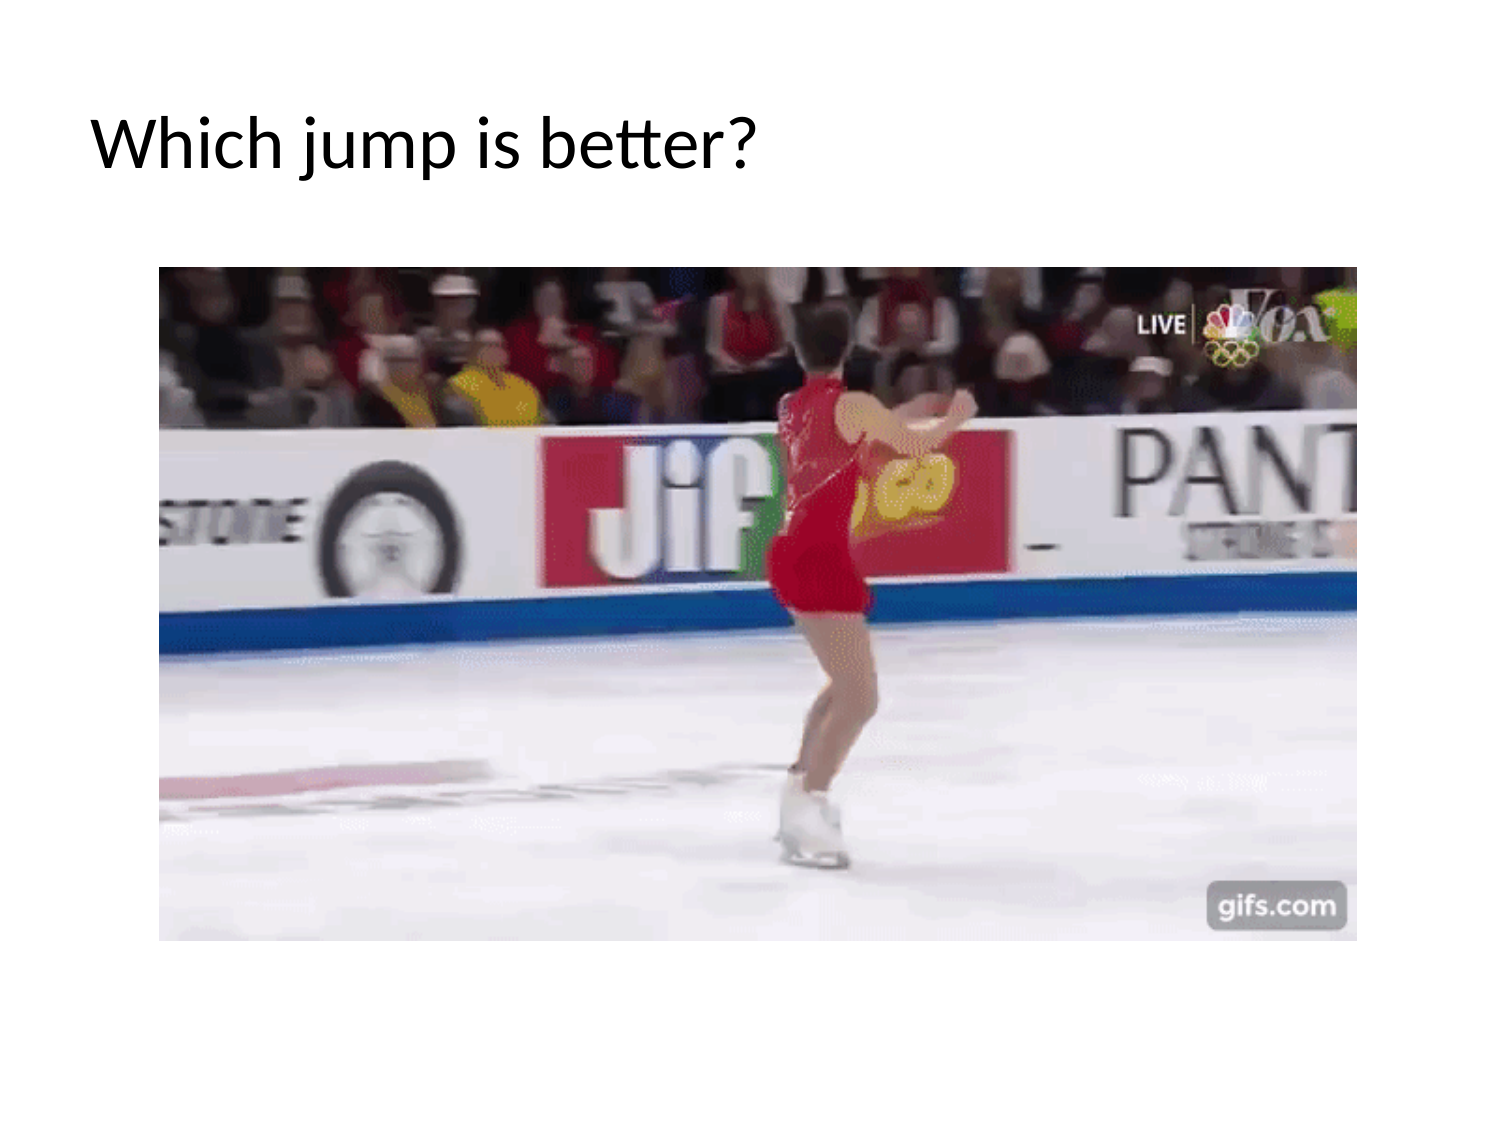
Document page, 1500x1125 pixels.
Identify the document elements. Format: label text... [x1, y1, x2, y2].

picture [159, 266, 1357, 941]
title Which jump is better? [75, 45, 1425, 233]
